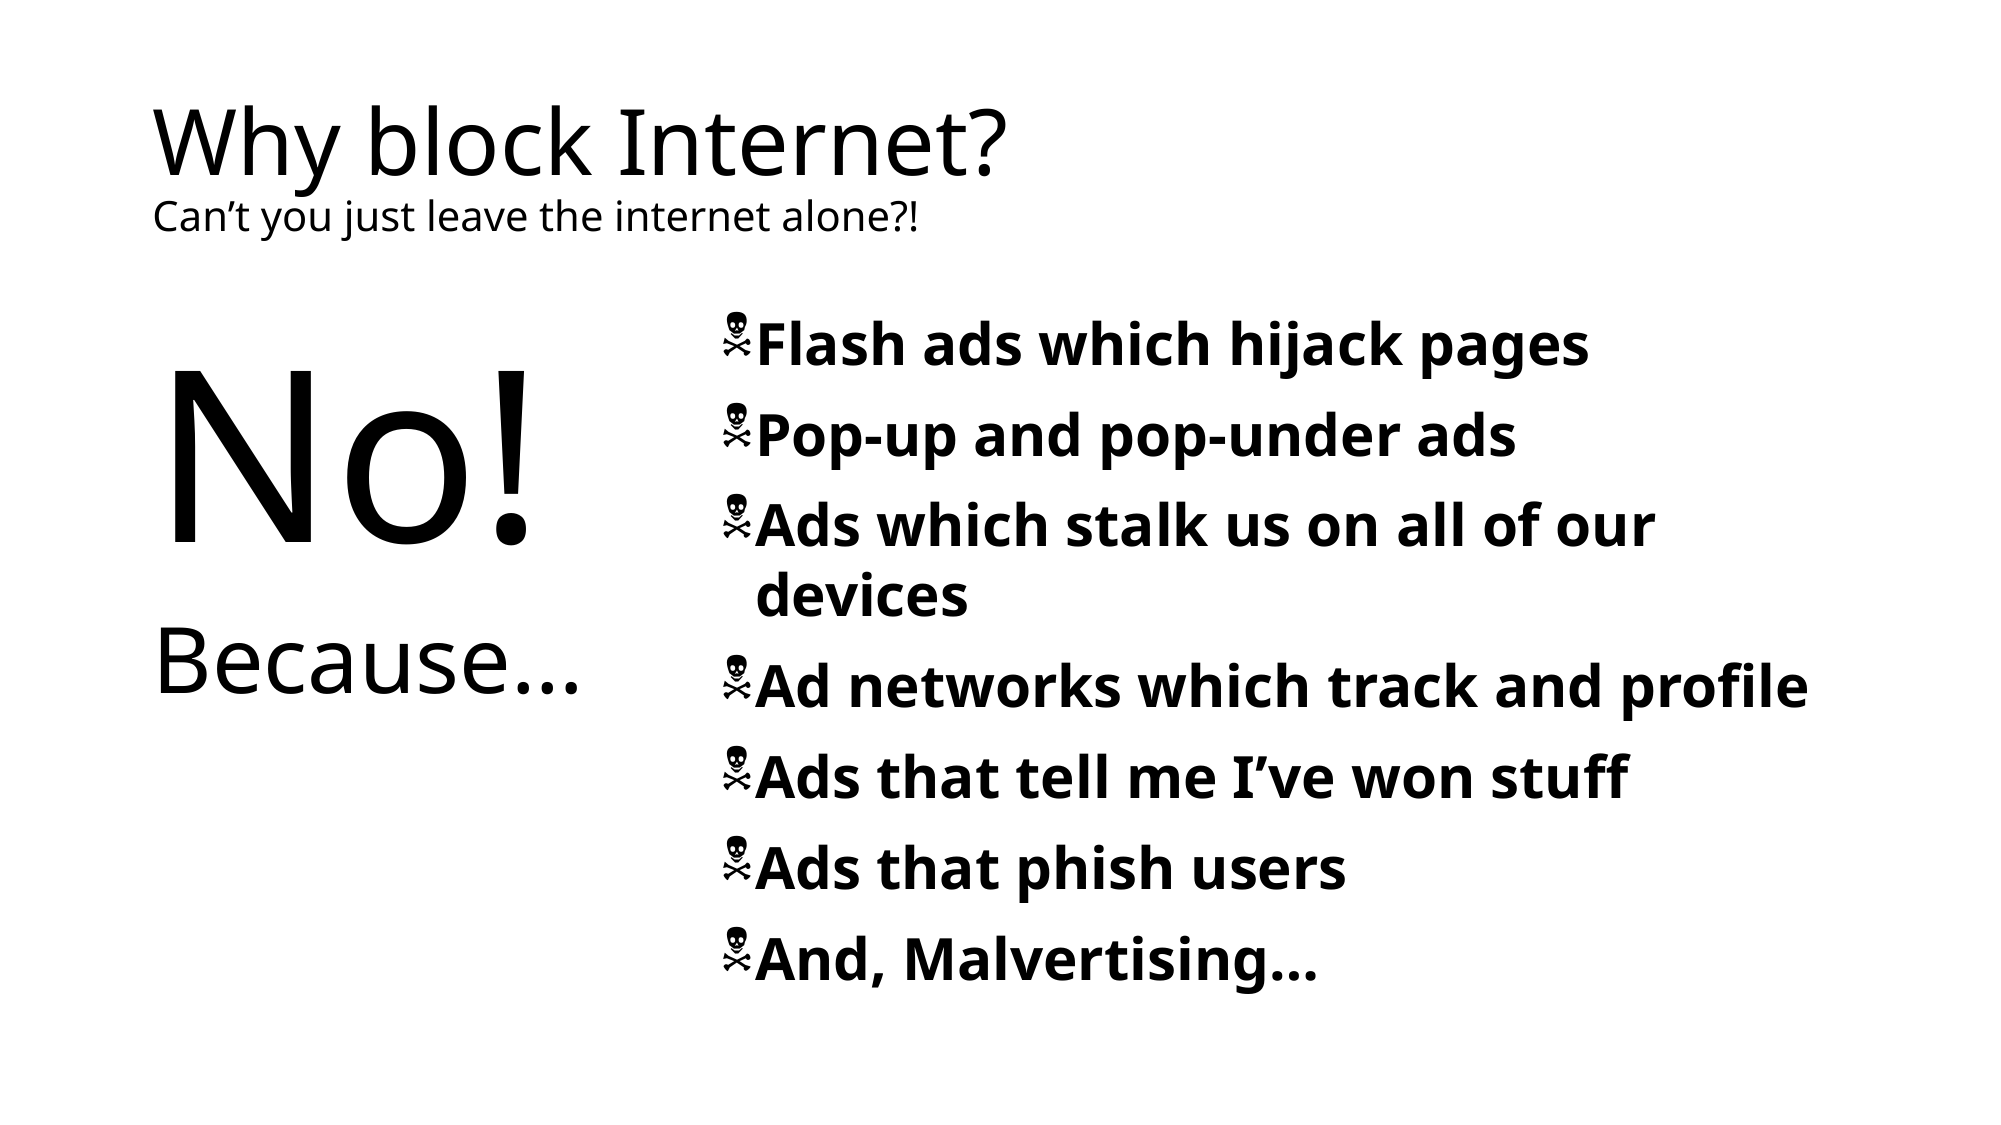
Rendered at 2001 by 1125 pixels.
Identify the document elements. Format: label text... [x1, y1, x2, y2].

title Why block Internet? Can’t you just leave the internet alone?! [137, 59, 1863, 278]
list No! Because… [137, 327, 685, 1014]
list Flash ads which hijack pages Pop-up and pop-under ads Ads which stalk us on all of our devices Ad networks which track and profile Ads that tell me I’ve won stuff Ads that phish users And, Malvertising… [702, 299, 1863, 1014]
